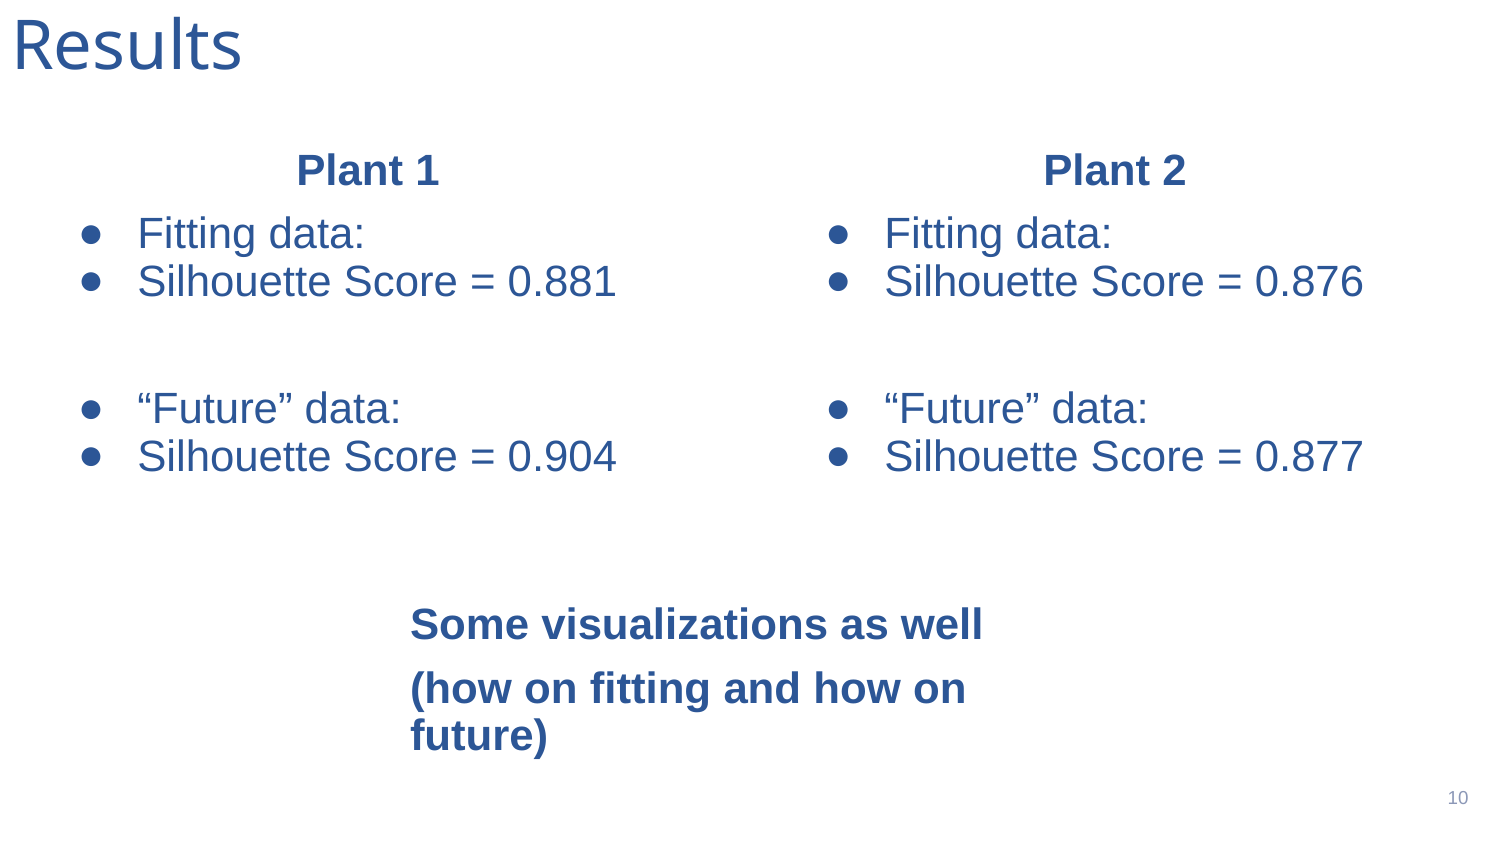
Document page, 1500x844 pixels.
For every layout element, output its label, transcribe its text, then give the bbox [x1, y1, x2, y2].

list Plant 2 Fitting data: Silhouette Score = 0.876 “Future” data: Silhouette Score = 0.877 [798, 141, 1432, 703]
list Plant 1 Fitting data: Silhouette Score = 0.881 “Future” data: Silhouette Score = 0.904 [51, 141, 685, 703]
title Results [0, 0, 1398, 94]
slide_number ‹#› [1389, 764, 1480, 830]
list Some visualizations as well (how on fitting and how on future) [398, 596, 1033, 792]
